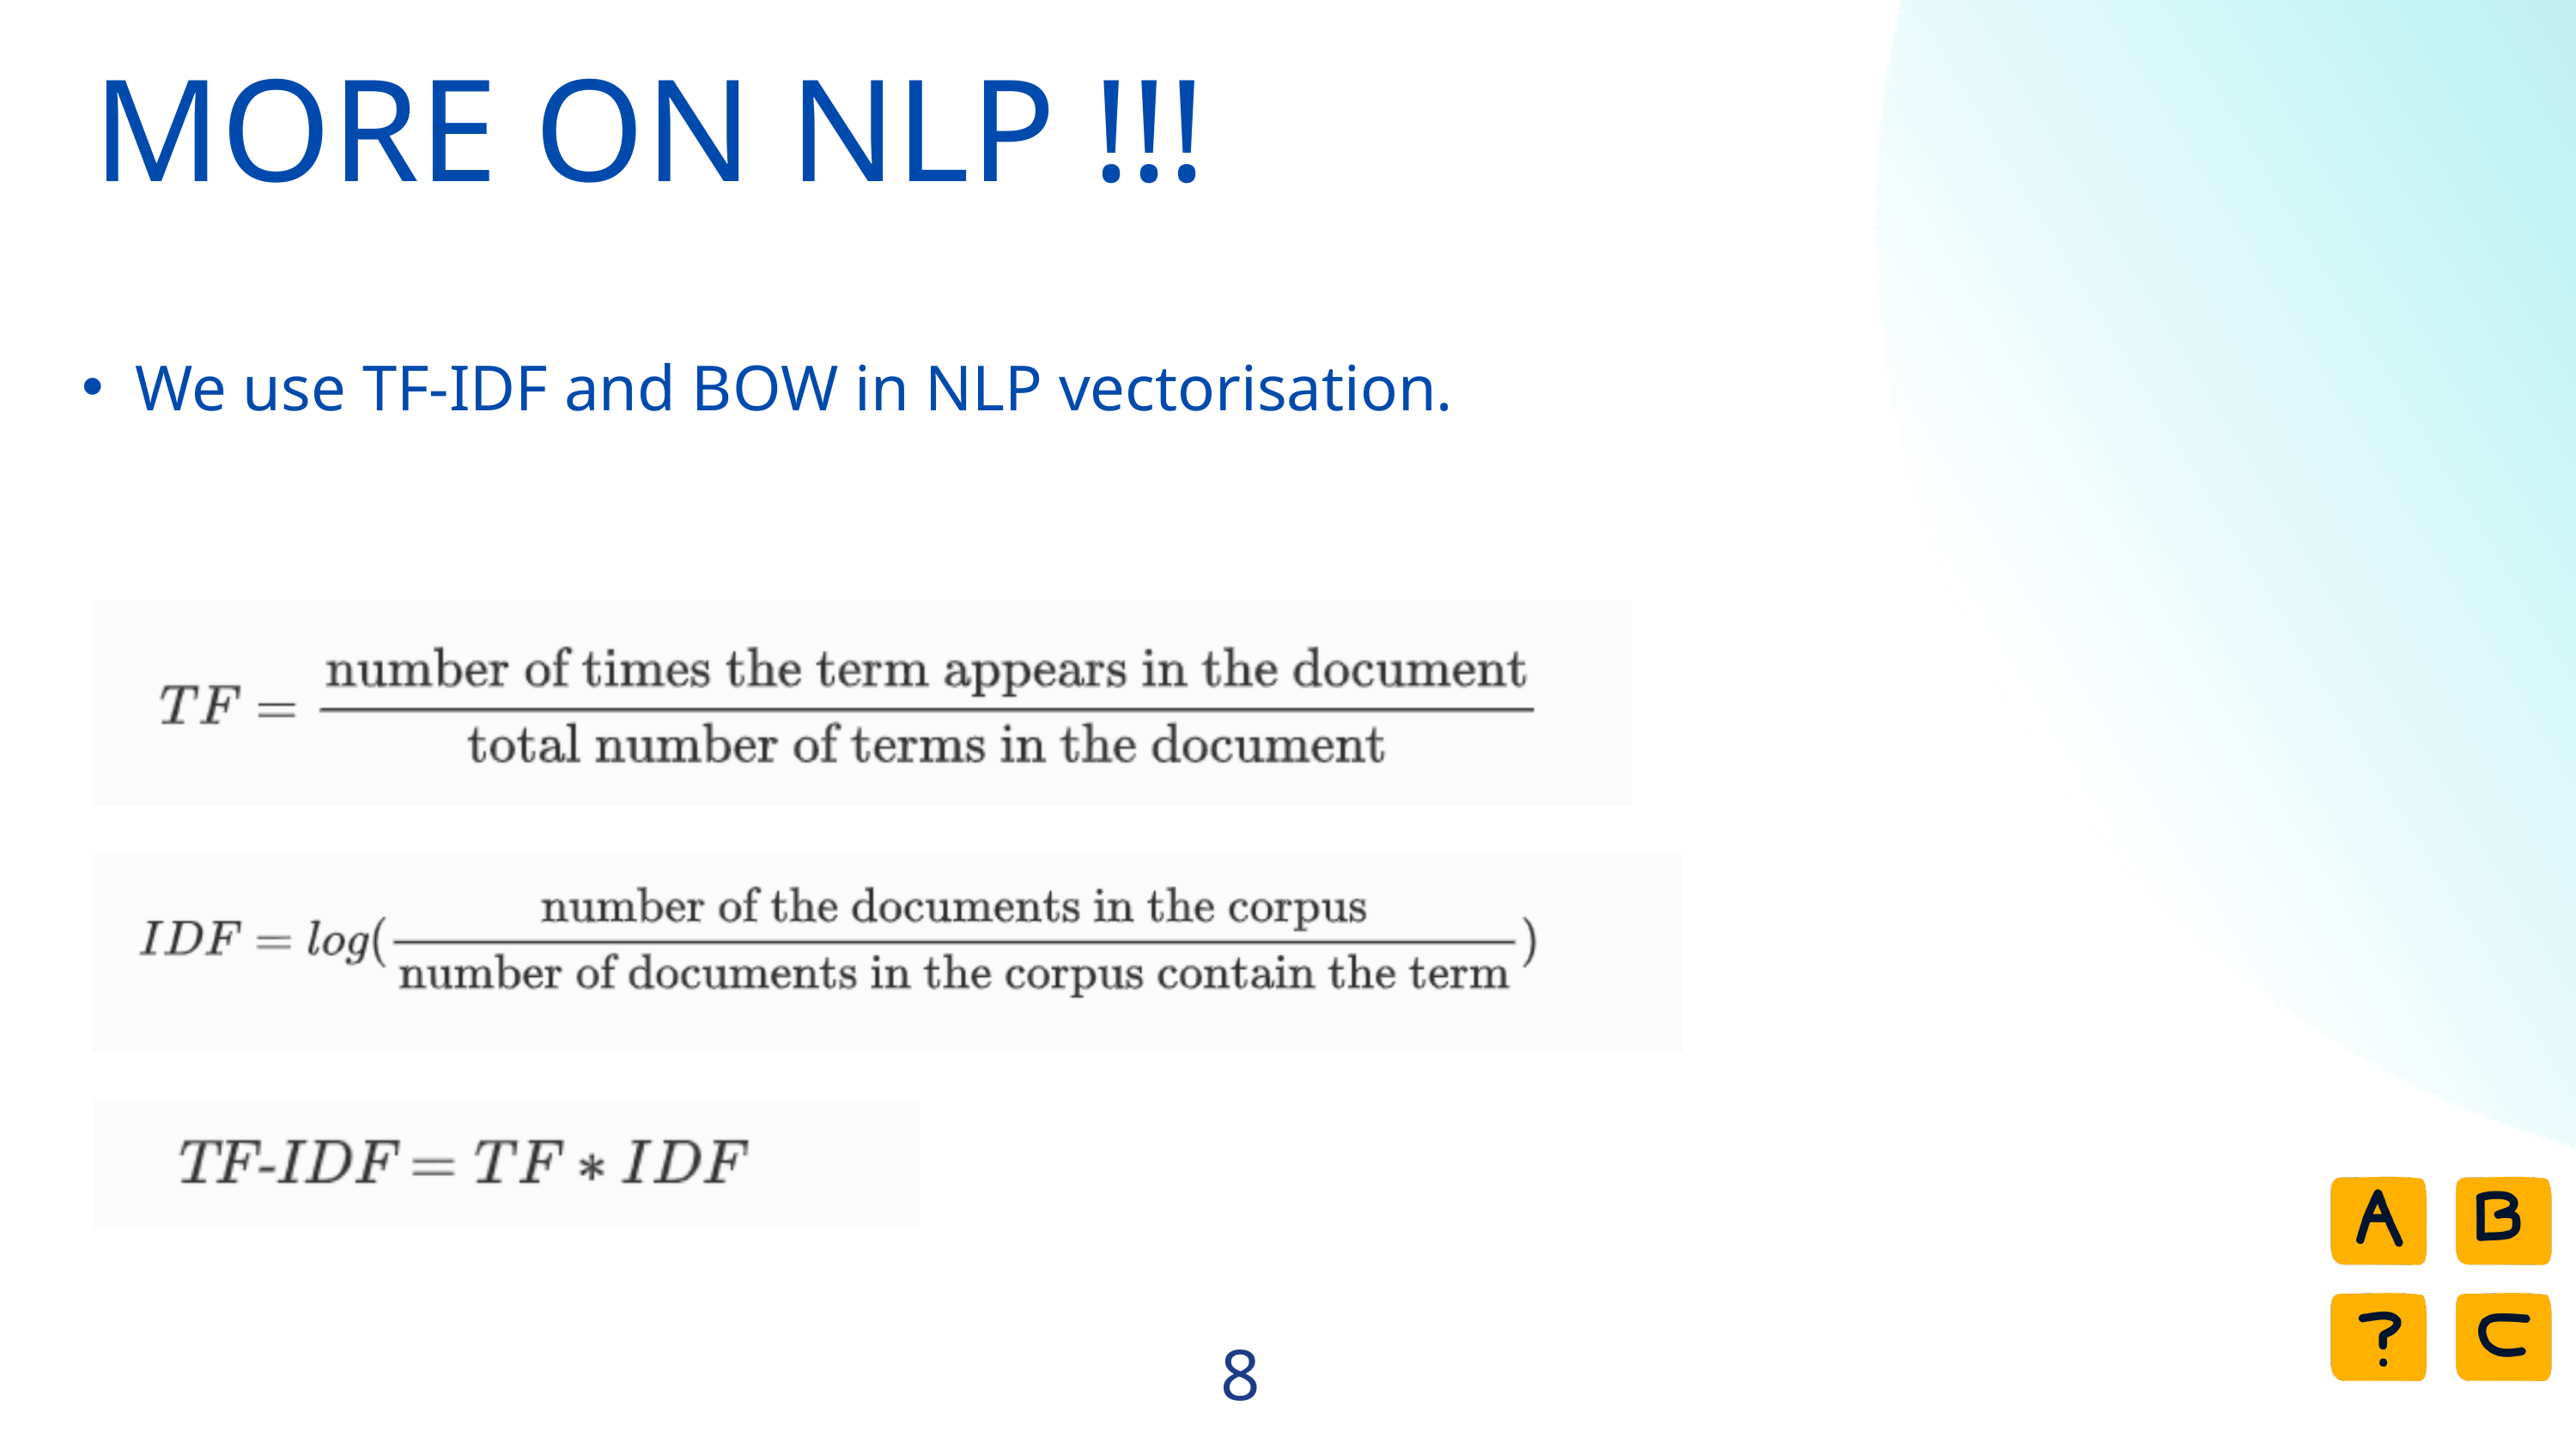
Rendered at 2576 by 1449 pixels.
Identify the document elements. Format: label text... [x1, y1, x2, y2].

text_box MORE ON NLP !!! [93, 68, 1705, 210]
text_box We use TF-IDF and BOW in NLP vectorisation. [28, 336, 1457, 424]
text_box 8 [1219, 1316, 1262, 1415]
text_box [93, 600, 1683, 1228]
picture [1878, 0, 2576, 1382]
